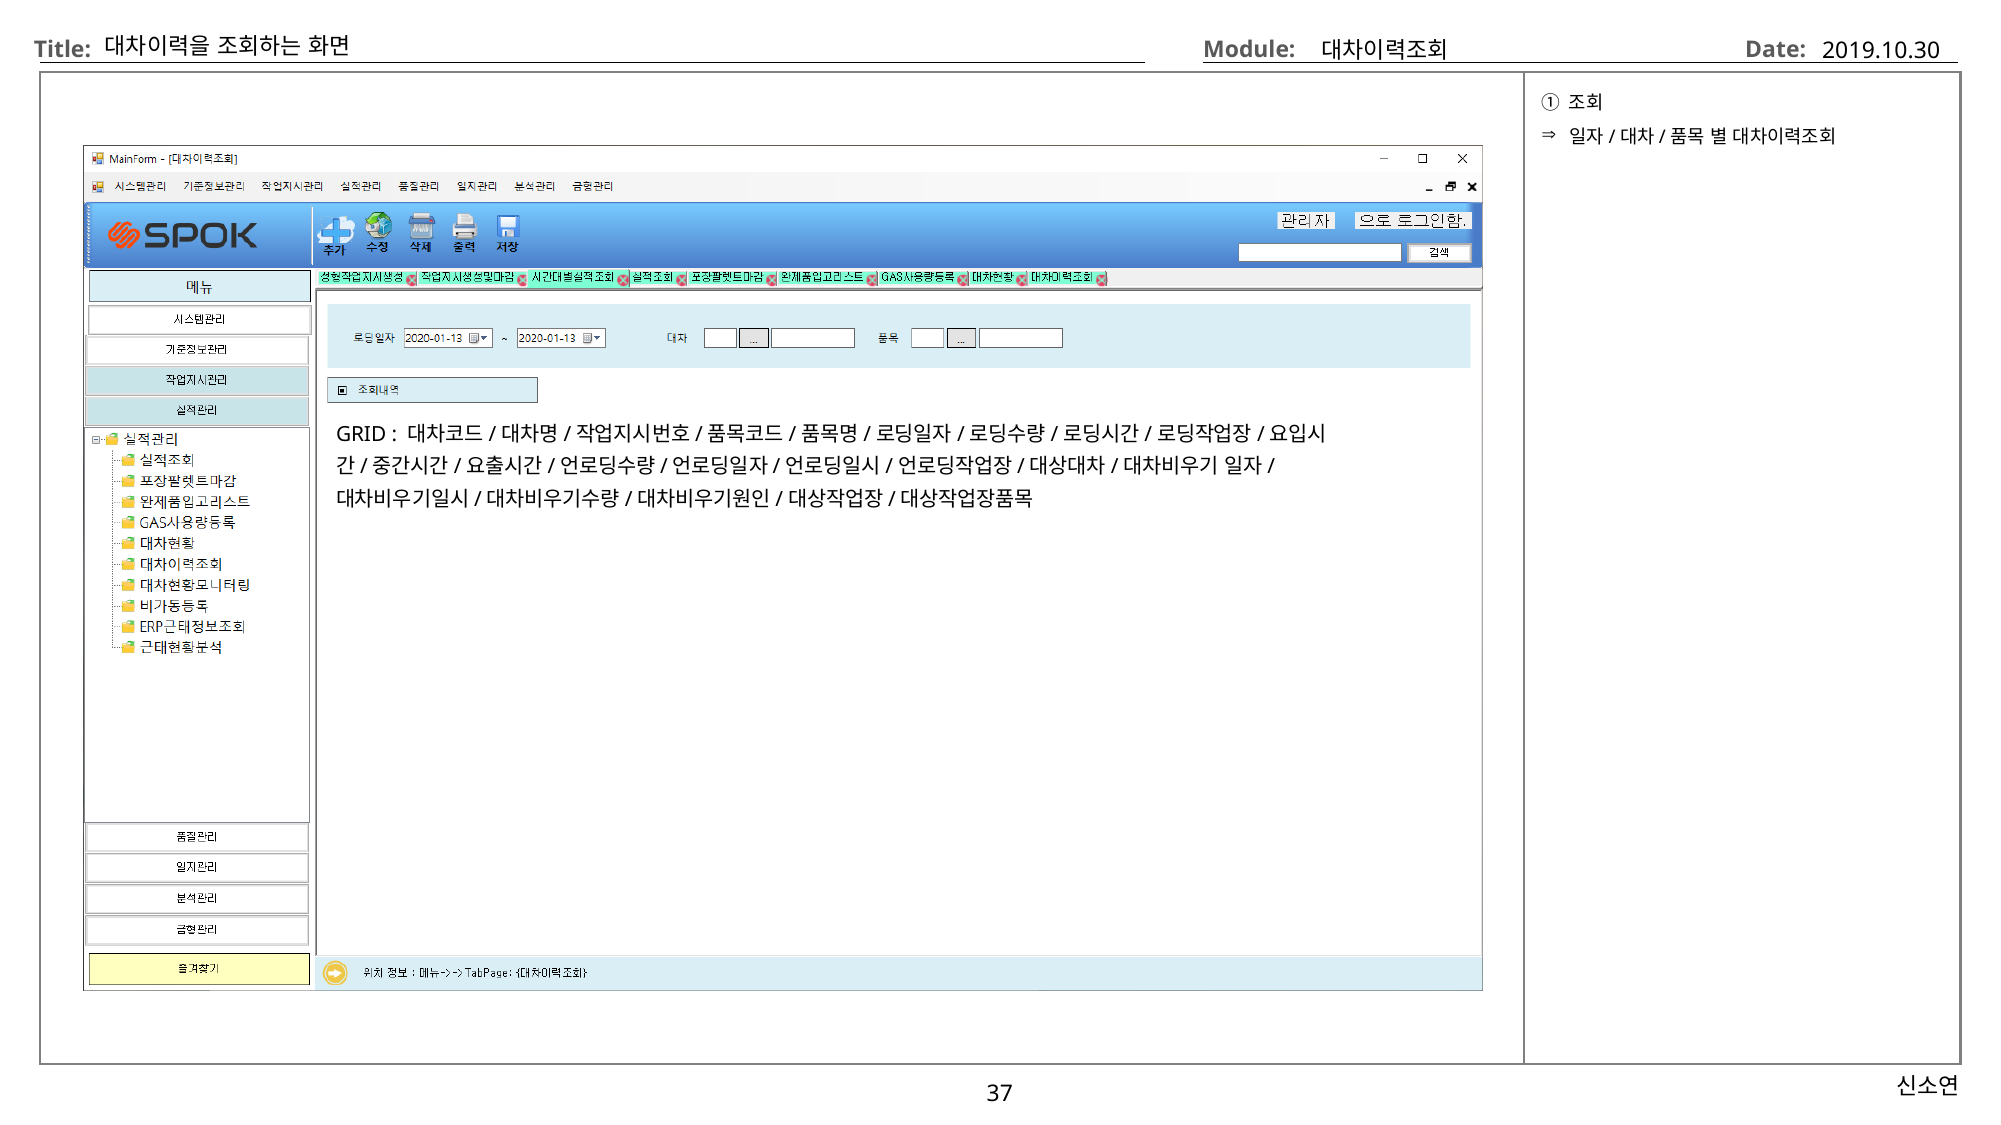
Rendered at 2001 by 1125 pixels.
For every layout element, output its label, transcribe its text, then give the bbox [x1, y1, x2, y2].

list 2019.10.30 [1822, 31, 1990, 67]
list 신소연 [1526, 1067, 1960, 1103]
text_box ① 조회 일자/대차/품목 별 대차이력조회 [1526, 72, 1960, 155]
picture [83, 145, 1483, 991]
list 대차이력조회 [1321, 31, 1651, 67]
title 대차이력을 조회하는 화면 [104, 29, 1123, 66]
